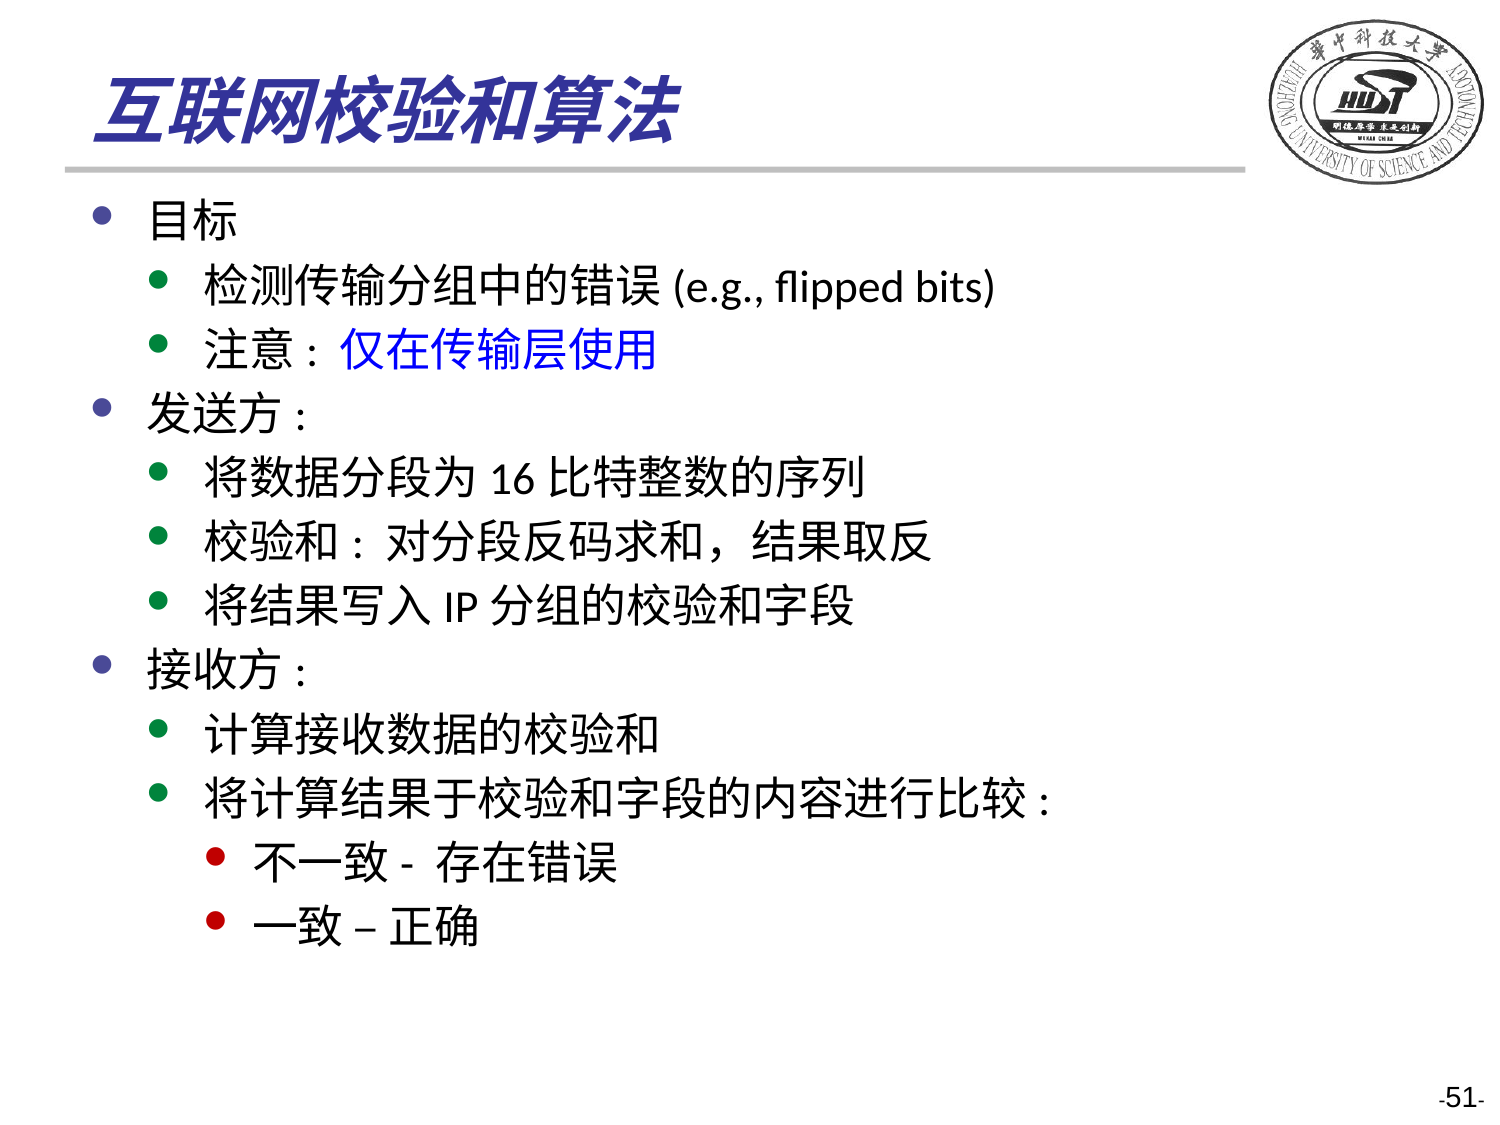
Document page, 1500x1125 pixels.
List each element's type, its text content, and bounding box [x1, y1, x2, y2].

title 互联网校验和算法 [76, 42, 1315, 160]
slide_number -51- [1149, 1070, 1500, 1125]
list 目标 检测传输分组中的错误(e.g., flipped bits) 注意: 仅在传输层使用 发送方: 将数据分段为16比特整数的序列 校验和: 对分段反码求和，结果取反 将结果写入IP分组的校验和字段 接收方: 计算接收数据的校验和 将计算结果于校验和字段的内容进行比较: 不一致- 存在错误 一致 – 正确 [75, 184, 1425, 1059]
picture [1257, 18, 1489, 185]
